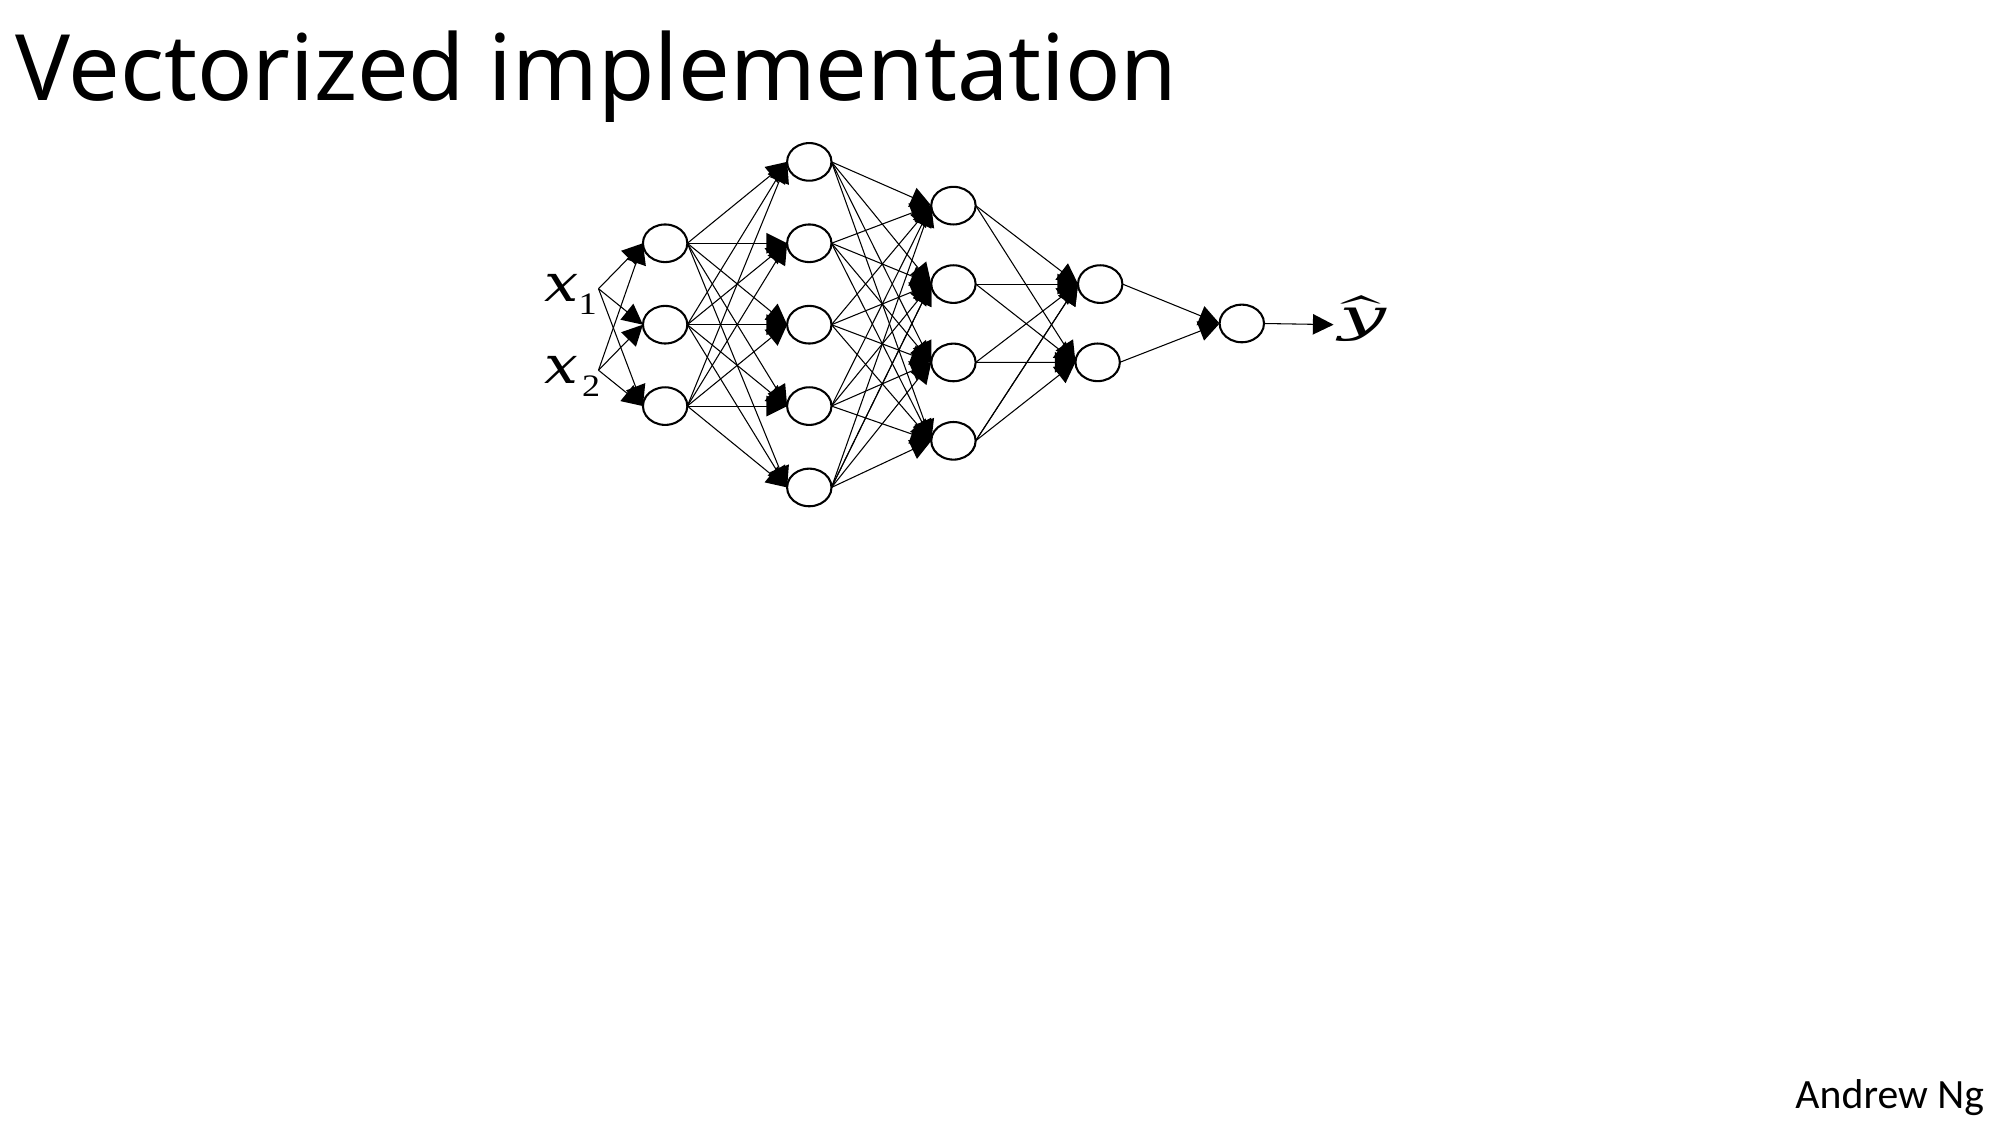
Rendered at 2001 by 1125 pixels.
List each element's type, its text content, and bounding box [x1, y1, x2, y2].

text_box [540, 142, 1394, 507]
text_box Vectorized implementation [0, 0, 1725, 180]
